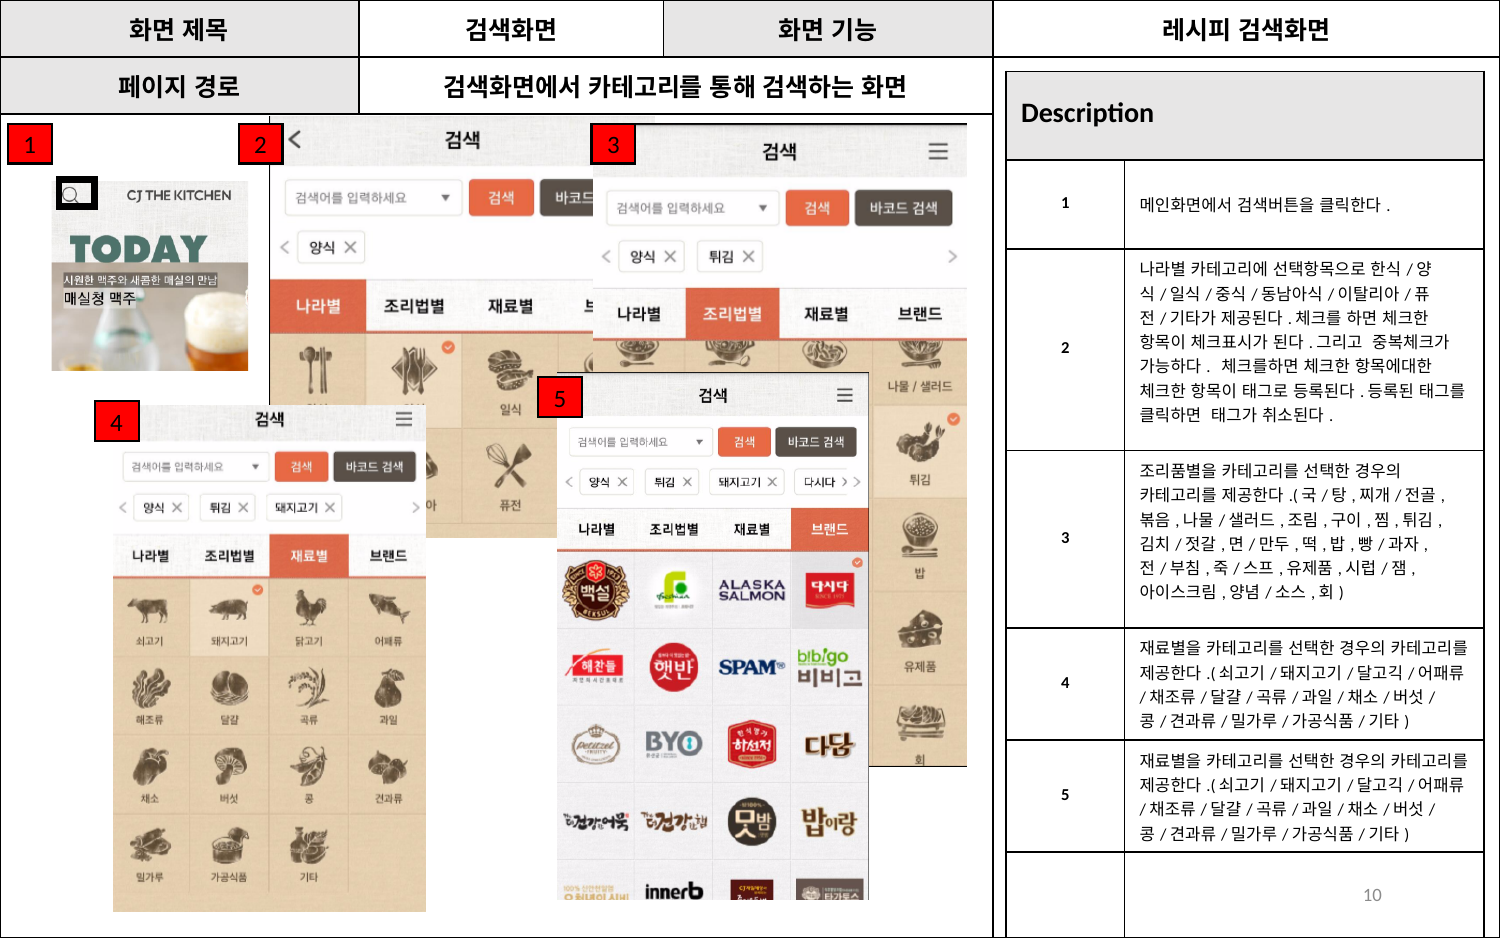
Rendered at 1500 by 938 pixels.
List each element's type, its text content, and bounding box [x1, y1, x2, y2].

table_header 검색화면 [360, 1, 663, 56]
text_box 4 [94, 400, 140, 442]
table_header Description [1007, 72, 1483, 159]
table_cell 2 [1007, 250, 1124, 450]
table_cell 3 [1007, 451, 1124, 627]
slide_number 10 [1059, 868, 1397, 919]
table_cell 메인화면에서 검색버튼을 클릭한다. [1125, 161, 1483, 248]
table_cell 재료별을 카테고리를 선택한 경우의 카테고리를 제공한다.(쇠고기/돼지고기/달고긱/어패류/채조류/달걀/곡류/과일/채소/버섯/콩/견과류/밀가루/가공식품/기타) [1125, 741, 1483, 851]
table_cell 재료별을 카테고리를 선택한 경우의 카테고리를 제공한다.(쇠고기/돼지고기/달고긱/어패류/채조류/달걀/곡류/과일/채소/버섯/콩/견과류/밀가루/가공식품/기타) [1125, 629, 1483, 739]
picture [113, 116, 967, 912]
table_cell 1 [1007, 161, 1124, 248]
text_box 2 [238, 123, 269, 165]
table_header 레시피 검색화면 [994, 1, 1499, 56]
table_cell 검색화면에서 카테고리를 통해 검색하는 화면 [360, 58, 992, 113]
table_cell 4 [1007, 629, 1124, 739]
table_cell 페이지 경로 [1, 58, 358, 113]
table_cell [1125, 853, 1483, 938]
table_cell [1007, 853, 1124, 938]
table_header 화면 제목 [1, 1, 358, 56]
table_cell 5 [1007, 741, 1124, 851]
picture [51, 180, 249, 371]
table_header 화면 기능 [664, 1, 992, 56]
table_cell [994, 58, 1499, 937]
table_cell 나라별 카테고리에 선택항목으로 한식/양식/일식/중식/동남아식/이탈리아/퓨전/기타가 제공된다.체크를 하면 체크한 항목이 체크표시가 된다.그리고 중복체크가 가능하다. 체크를하면 체크한 항목에대한 체크한 항목이 태그로 등록된다.등록된 태그를 클릭하면 태그가 취소된다. [1125, 250, 1483, 450]
table_cell [1, 115, 992, 937]
text_box 1 [7, 123, 53, 165]
table_cell 조리품별을 카테고리를 선택한 경우의 카테고리를 제공한다.(국/탕,찌개/전골,볶음,나물/샐러드,조림,구이,찜,튀김,김치/젓갈,면/만두,떡,밥,빵/과자,전/부침,죽/스프,유제품,시럽/잼,아이스크림,양념/소스,회) [1125, 451, 1483, 627]
